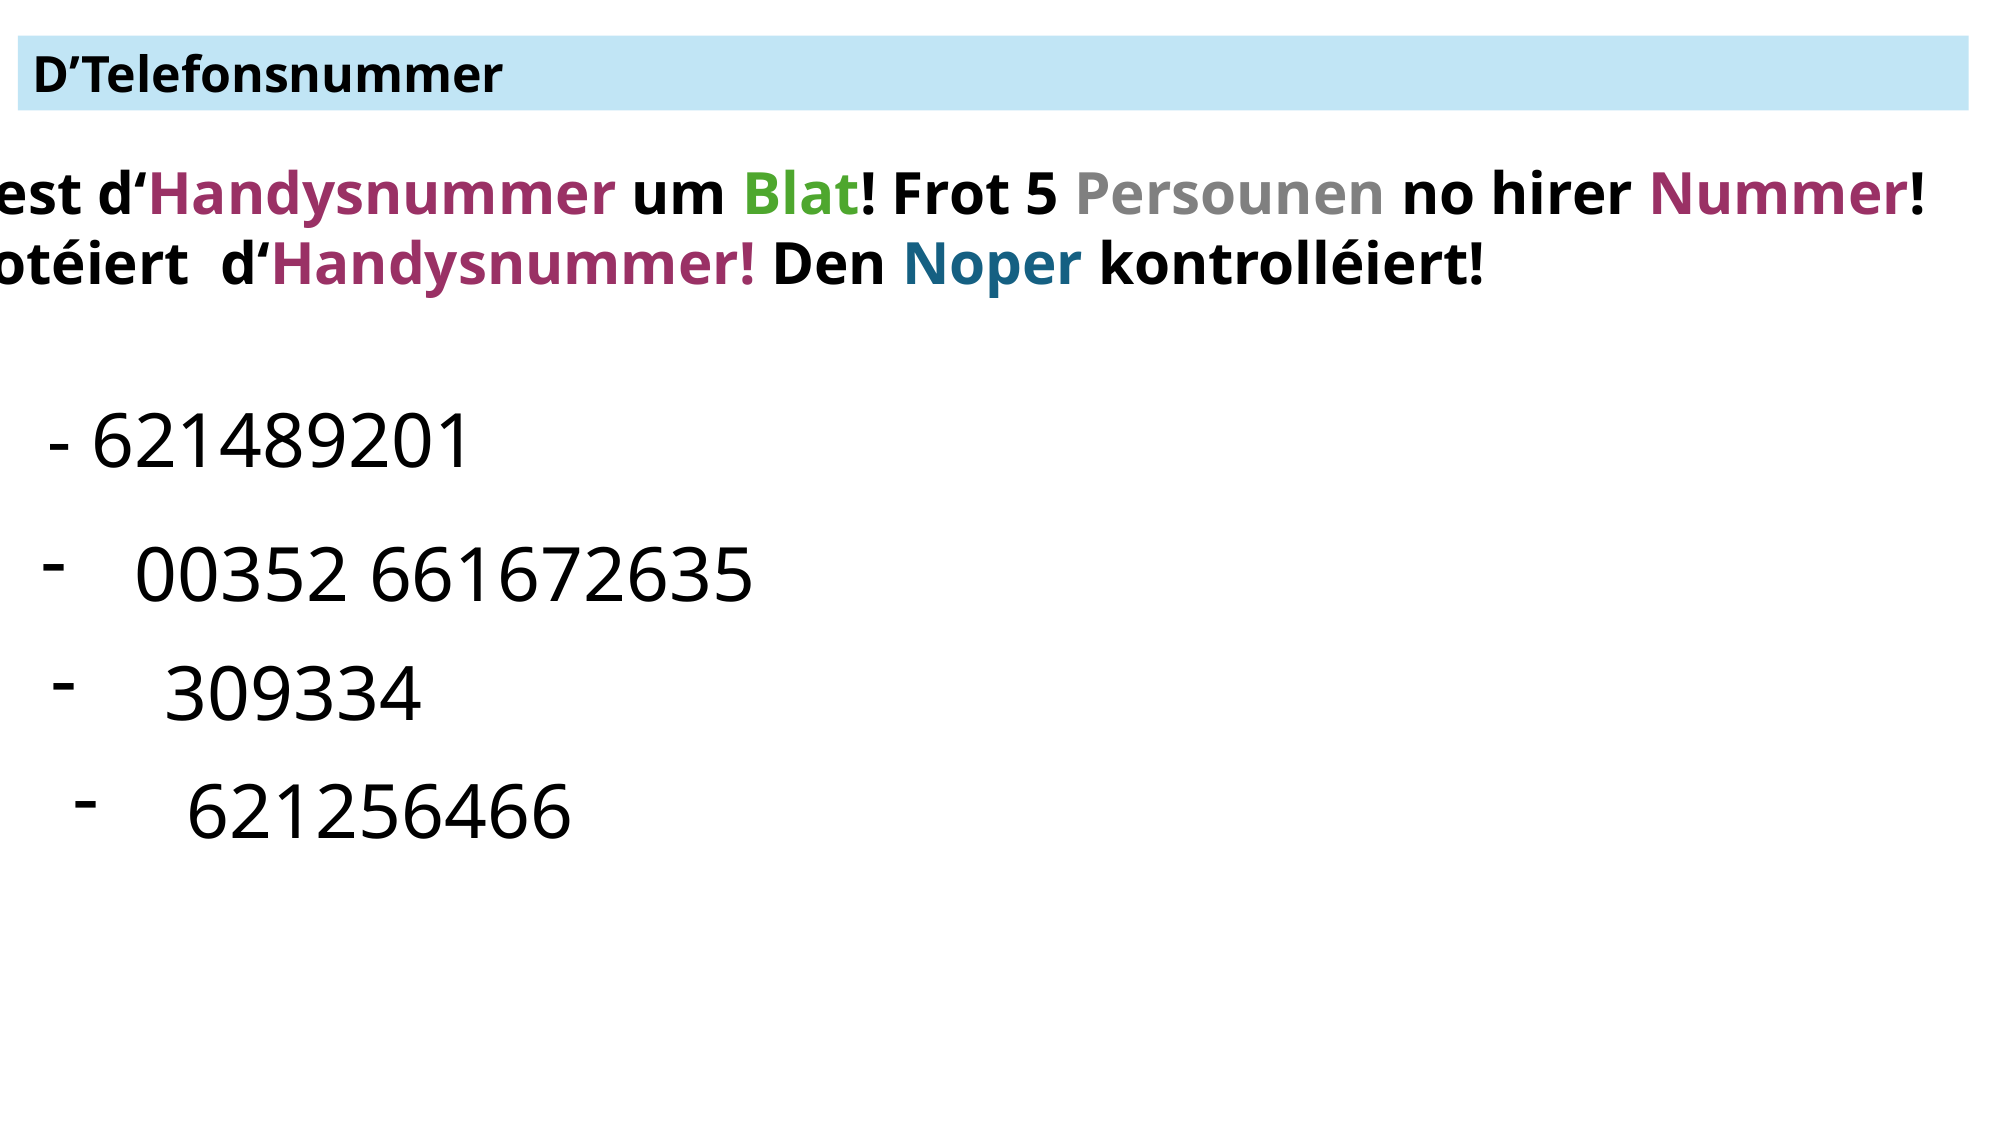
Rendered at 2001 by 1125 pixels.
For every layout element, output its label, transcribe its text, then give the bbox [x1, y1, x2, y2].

text_box - 621489201 [32, 384, 494, 490]
text_box 621256466 [58, 756, 589, 862]
text_box D’Telefonsnummer [17, 35, 1969, 111]
text_box Liest d‘Handysnummer um Blat! Frot 5 Persounen no hirer Nummer! Notéiert d‘Handysnummer! Den Noper kontrolléiert! [0, 149, 1956, 304]
text_box 309334 [36, 637, 438, 743]
text_box 00352 661672635 [26, 519, 772, 625]
